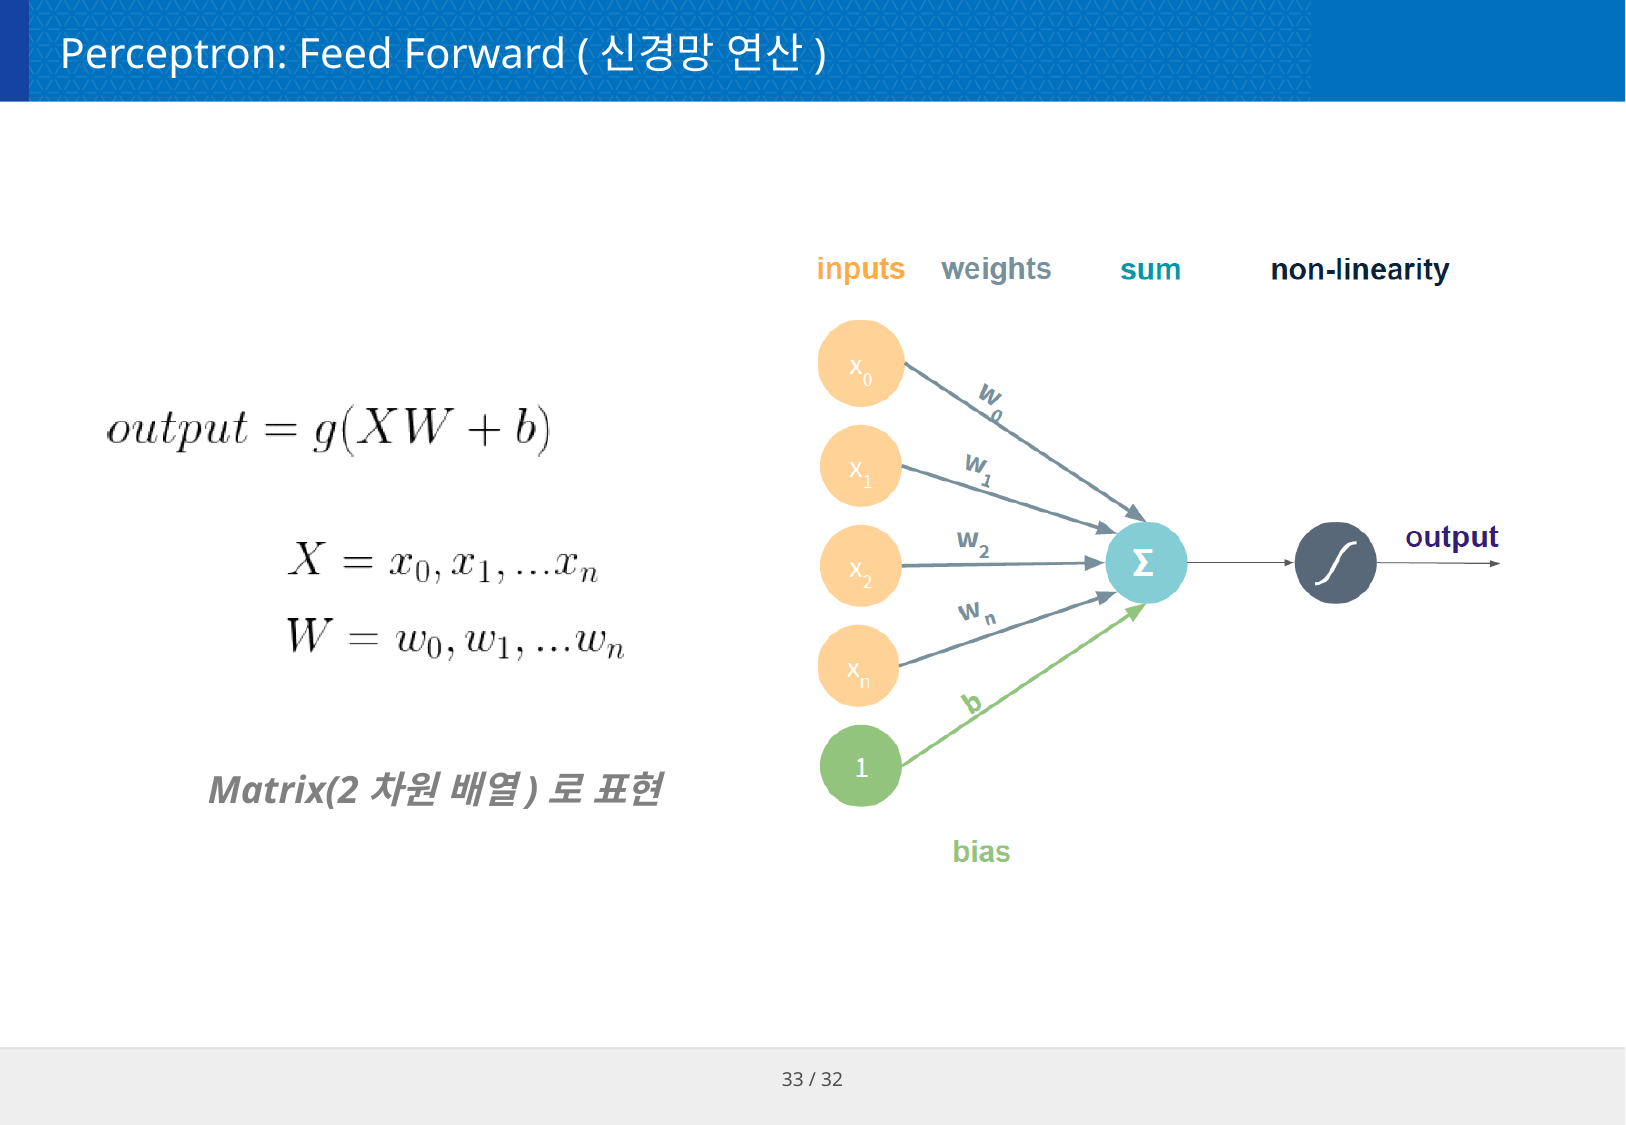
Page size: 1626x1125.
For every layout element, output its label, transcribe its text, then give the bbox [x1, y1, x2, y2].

picture [0, 0, 1626, 1125]
title Perceptron: Feed Forward (신경망 연산) [44, 19, 943, 81]
